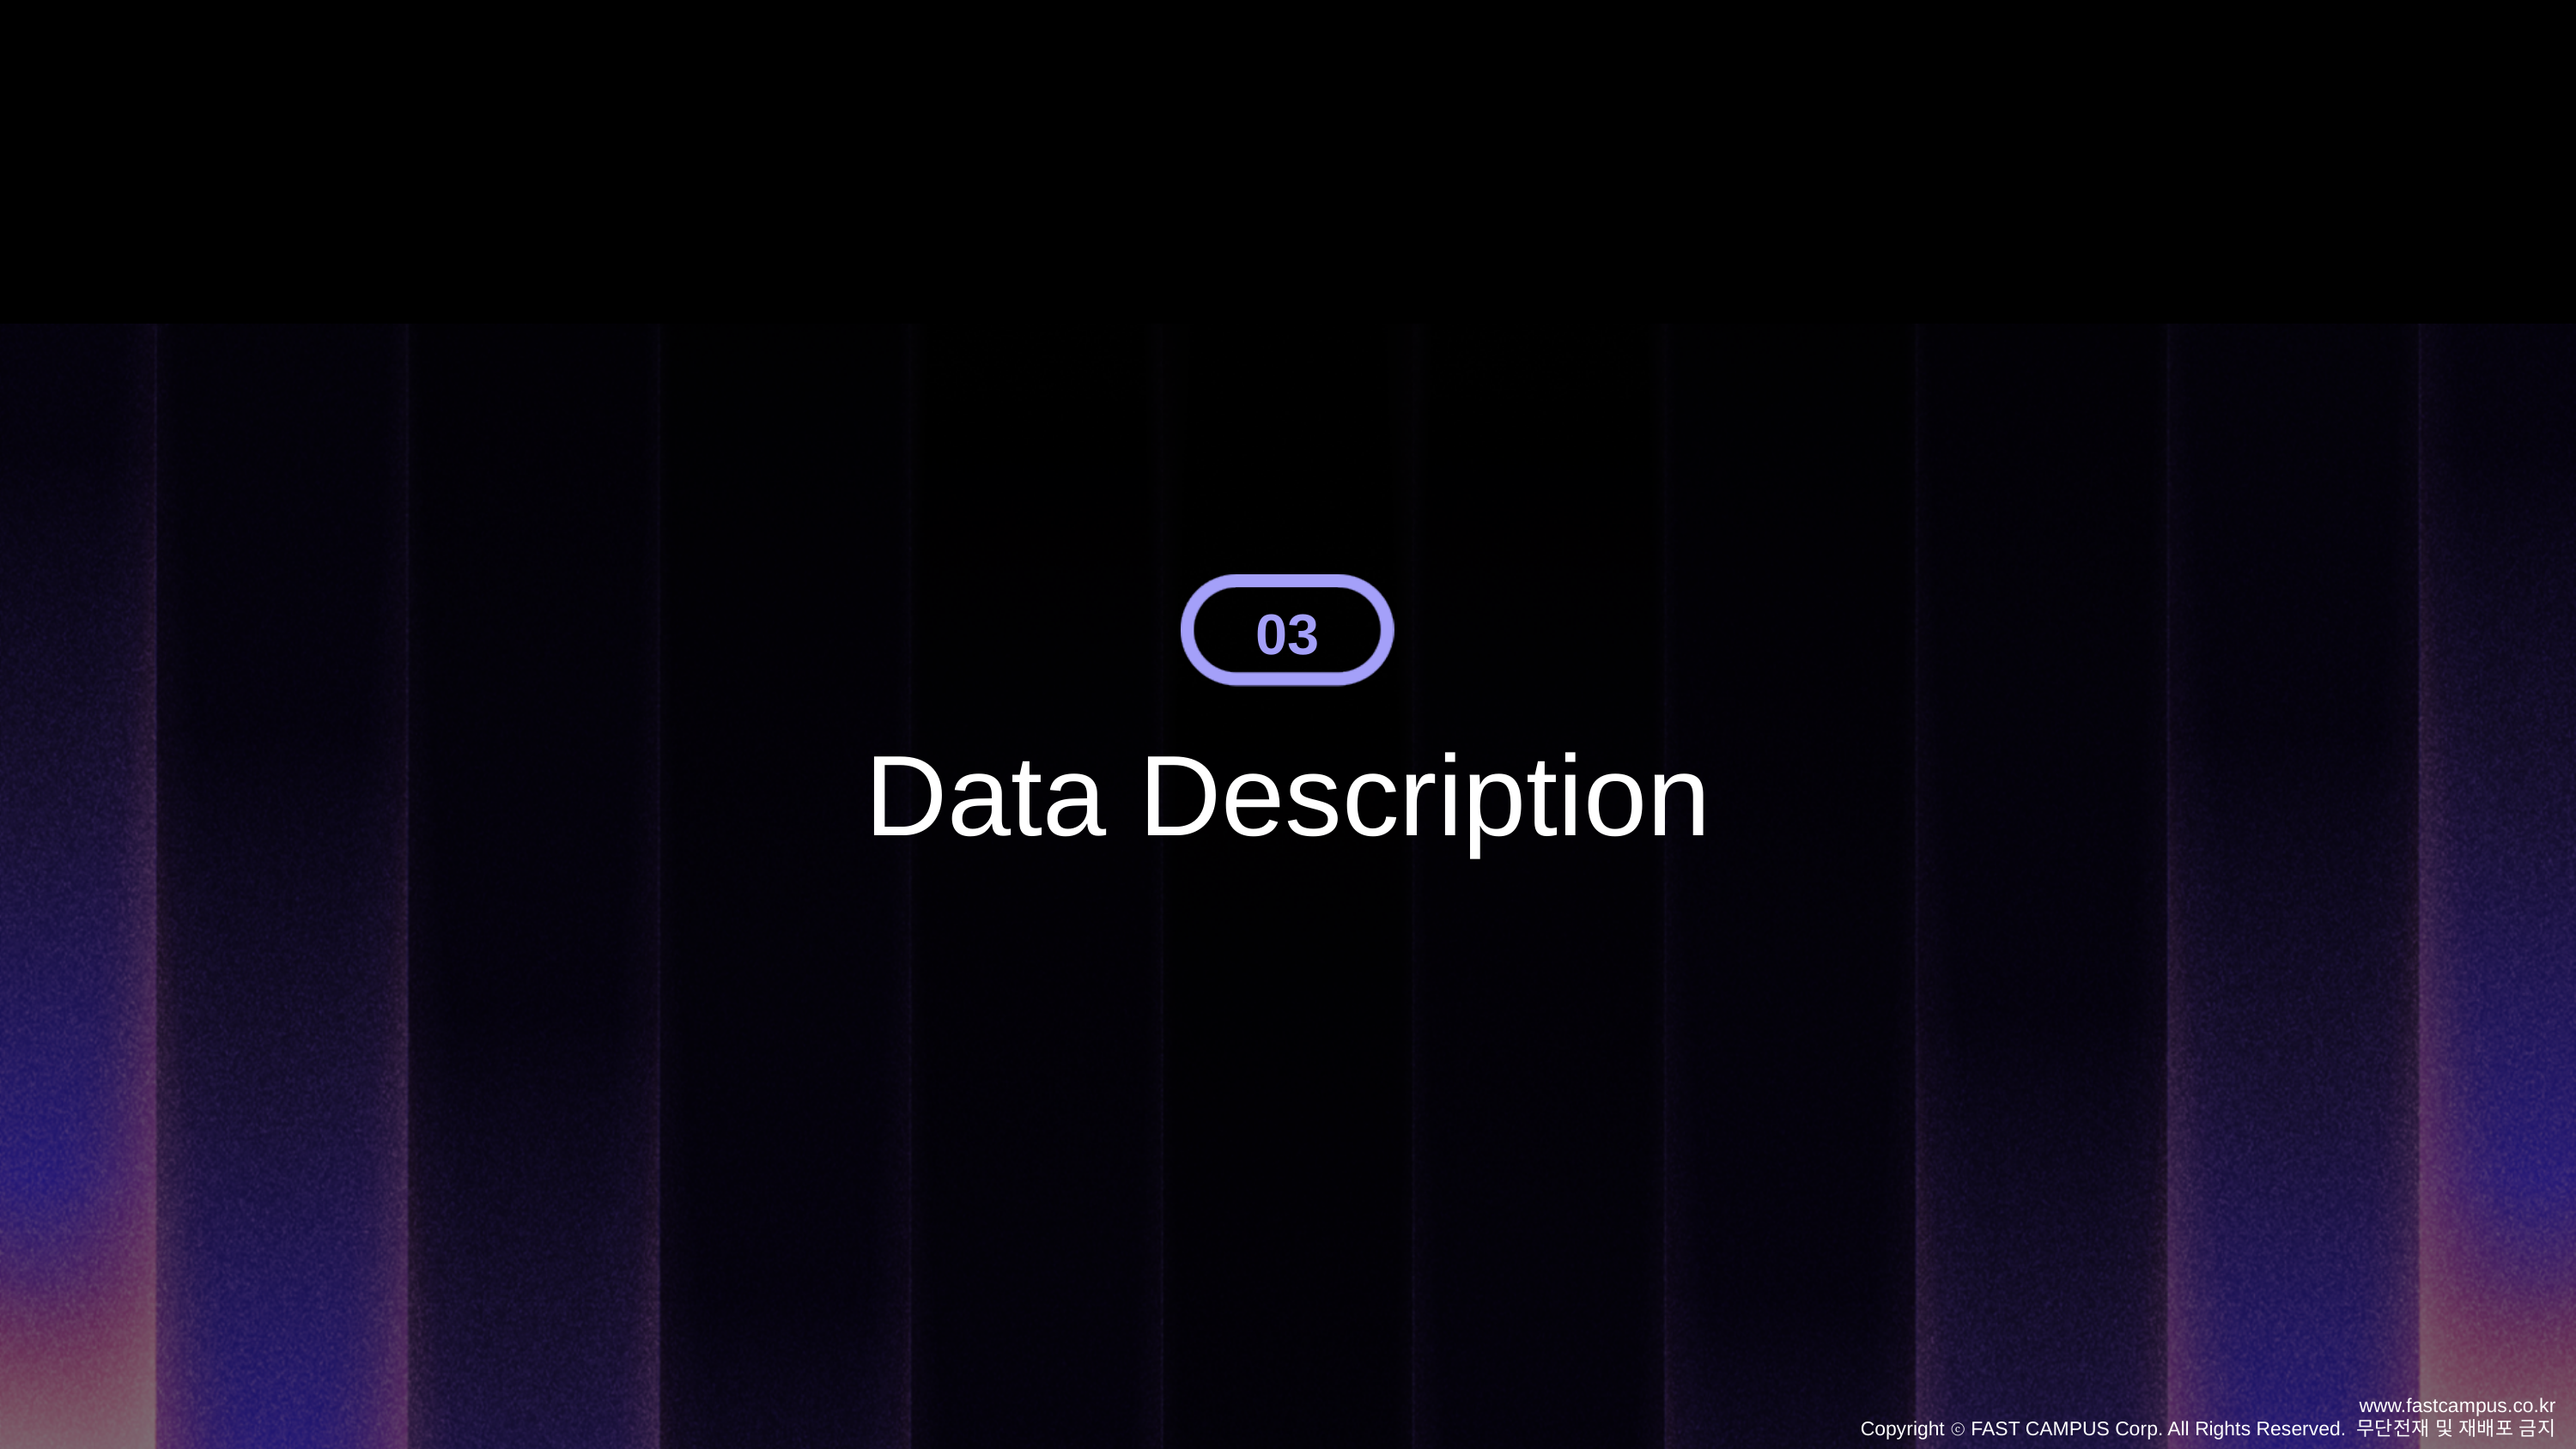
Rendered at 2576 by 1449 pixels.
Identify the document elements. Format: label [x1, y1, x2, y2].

picture [0, 323, 2576, 1449]
text_box [541, 574, 2035, 865]
